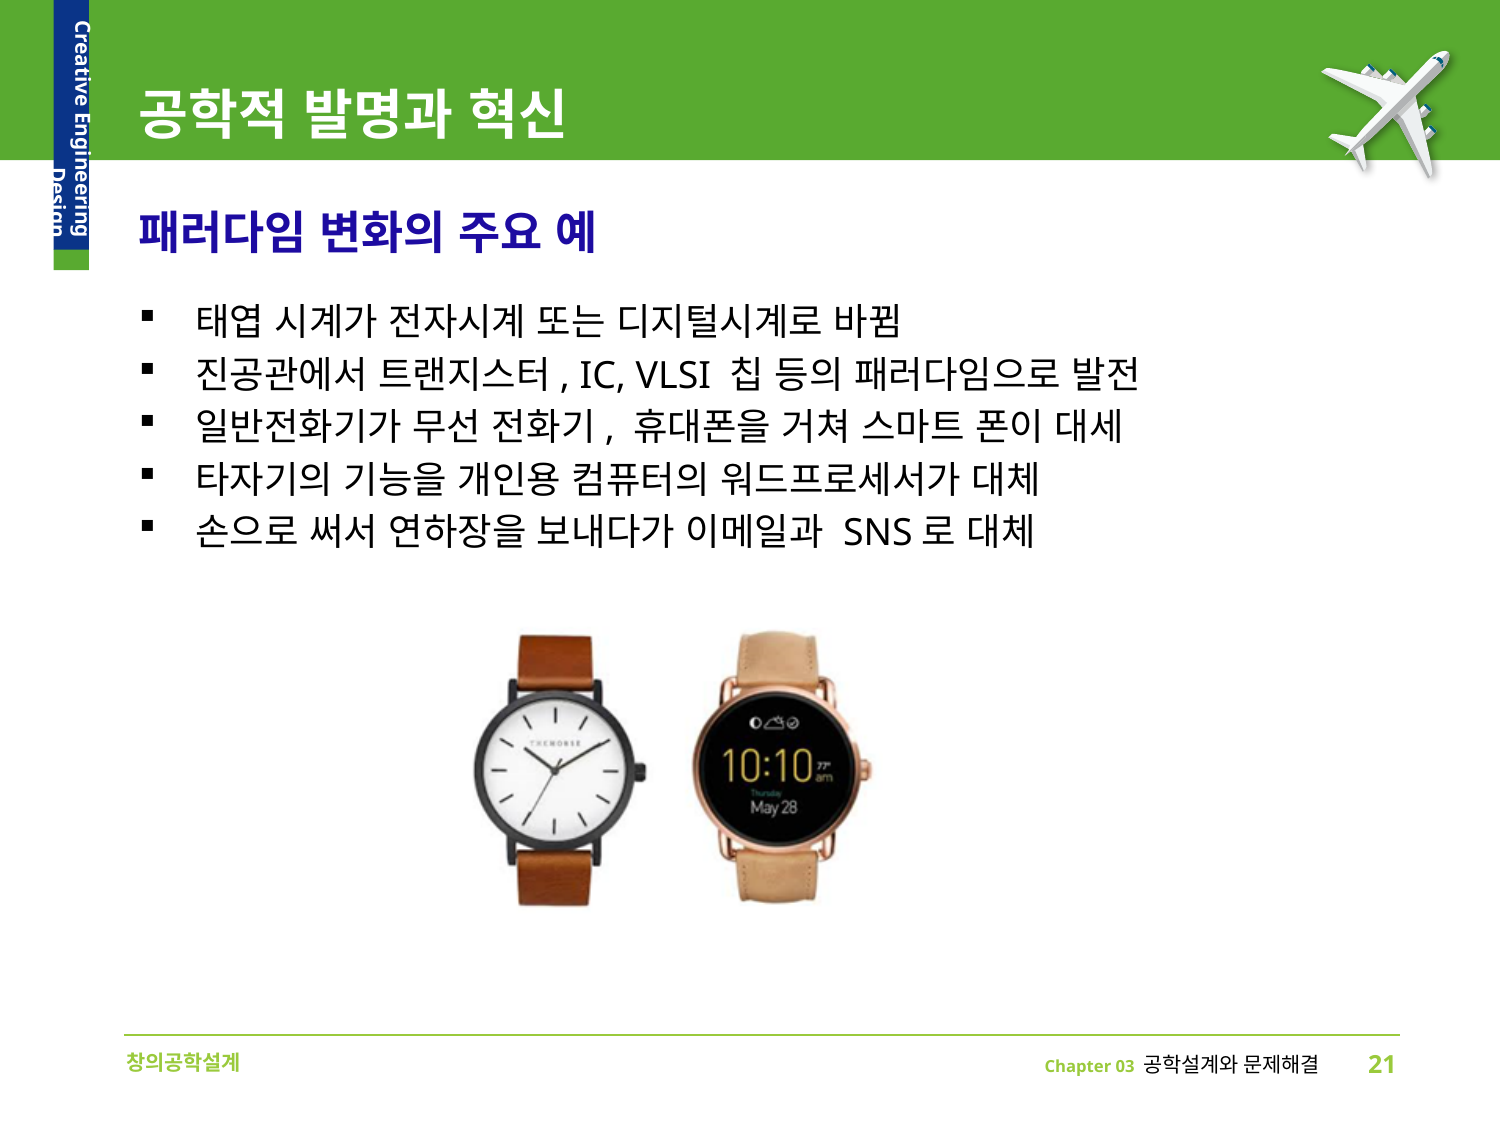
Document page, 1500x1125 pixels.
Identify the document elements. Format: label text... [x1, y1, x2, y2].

picture [395, 621, 885, 919]
title 공학적 발명과 혁신 [123, 66, 1400, 159]
list 패러다임 변화의 주요 예 [123, 196, 1400, 290]
list 태엽 시계가 전자시계 또는 디지털시계로 바뀜 진공관에서 트랜지스터, IC, VLSI 칩 등의 패러다임으로 발전 일반전화기가 무선 전화기, 휴대폰을 거쳐 스마트 폰이 대세 타자기의 기능을 개인용 컴퓨터의 워드프로세서가 대체 손으로 써서 연하장을 보내다가 이메일과 SNS로 대체 [123, 290, 1400, 882]
